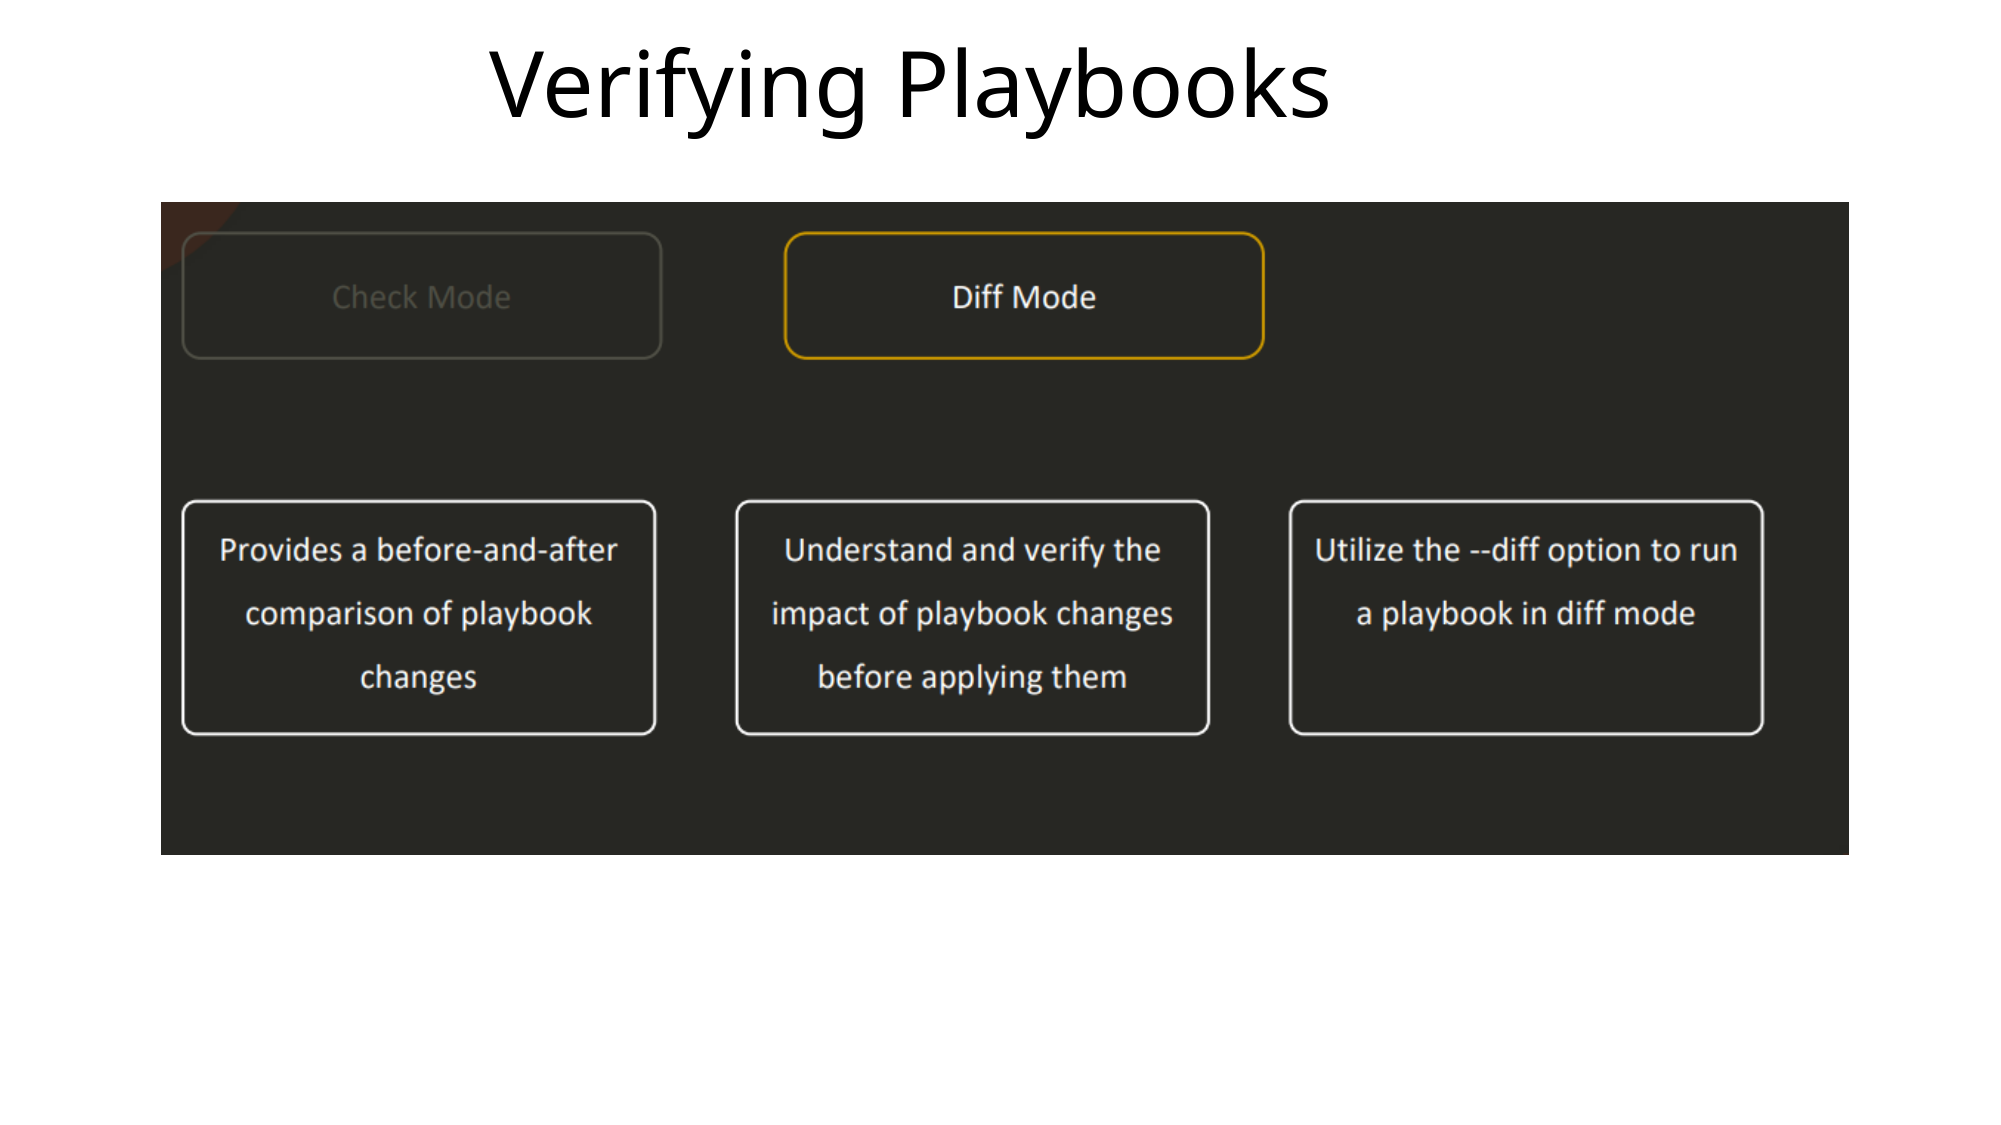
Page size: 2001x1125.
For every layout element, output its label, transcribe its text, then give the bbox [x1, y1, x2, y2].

title Verifying Playbooks [161, 26, 1662, 146]
picture [160, 201, 1849, 856]
